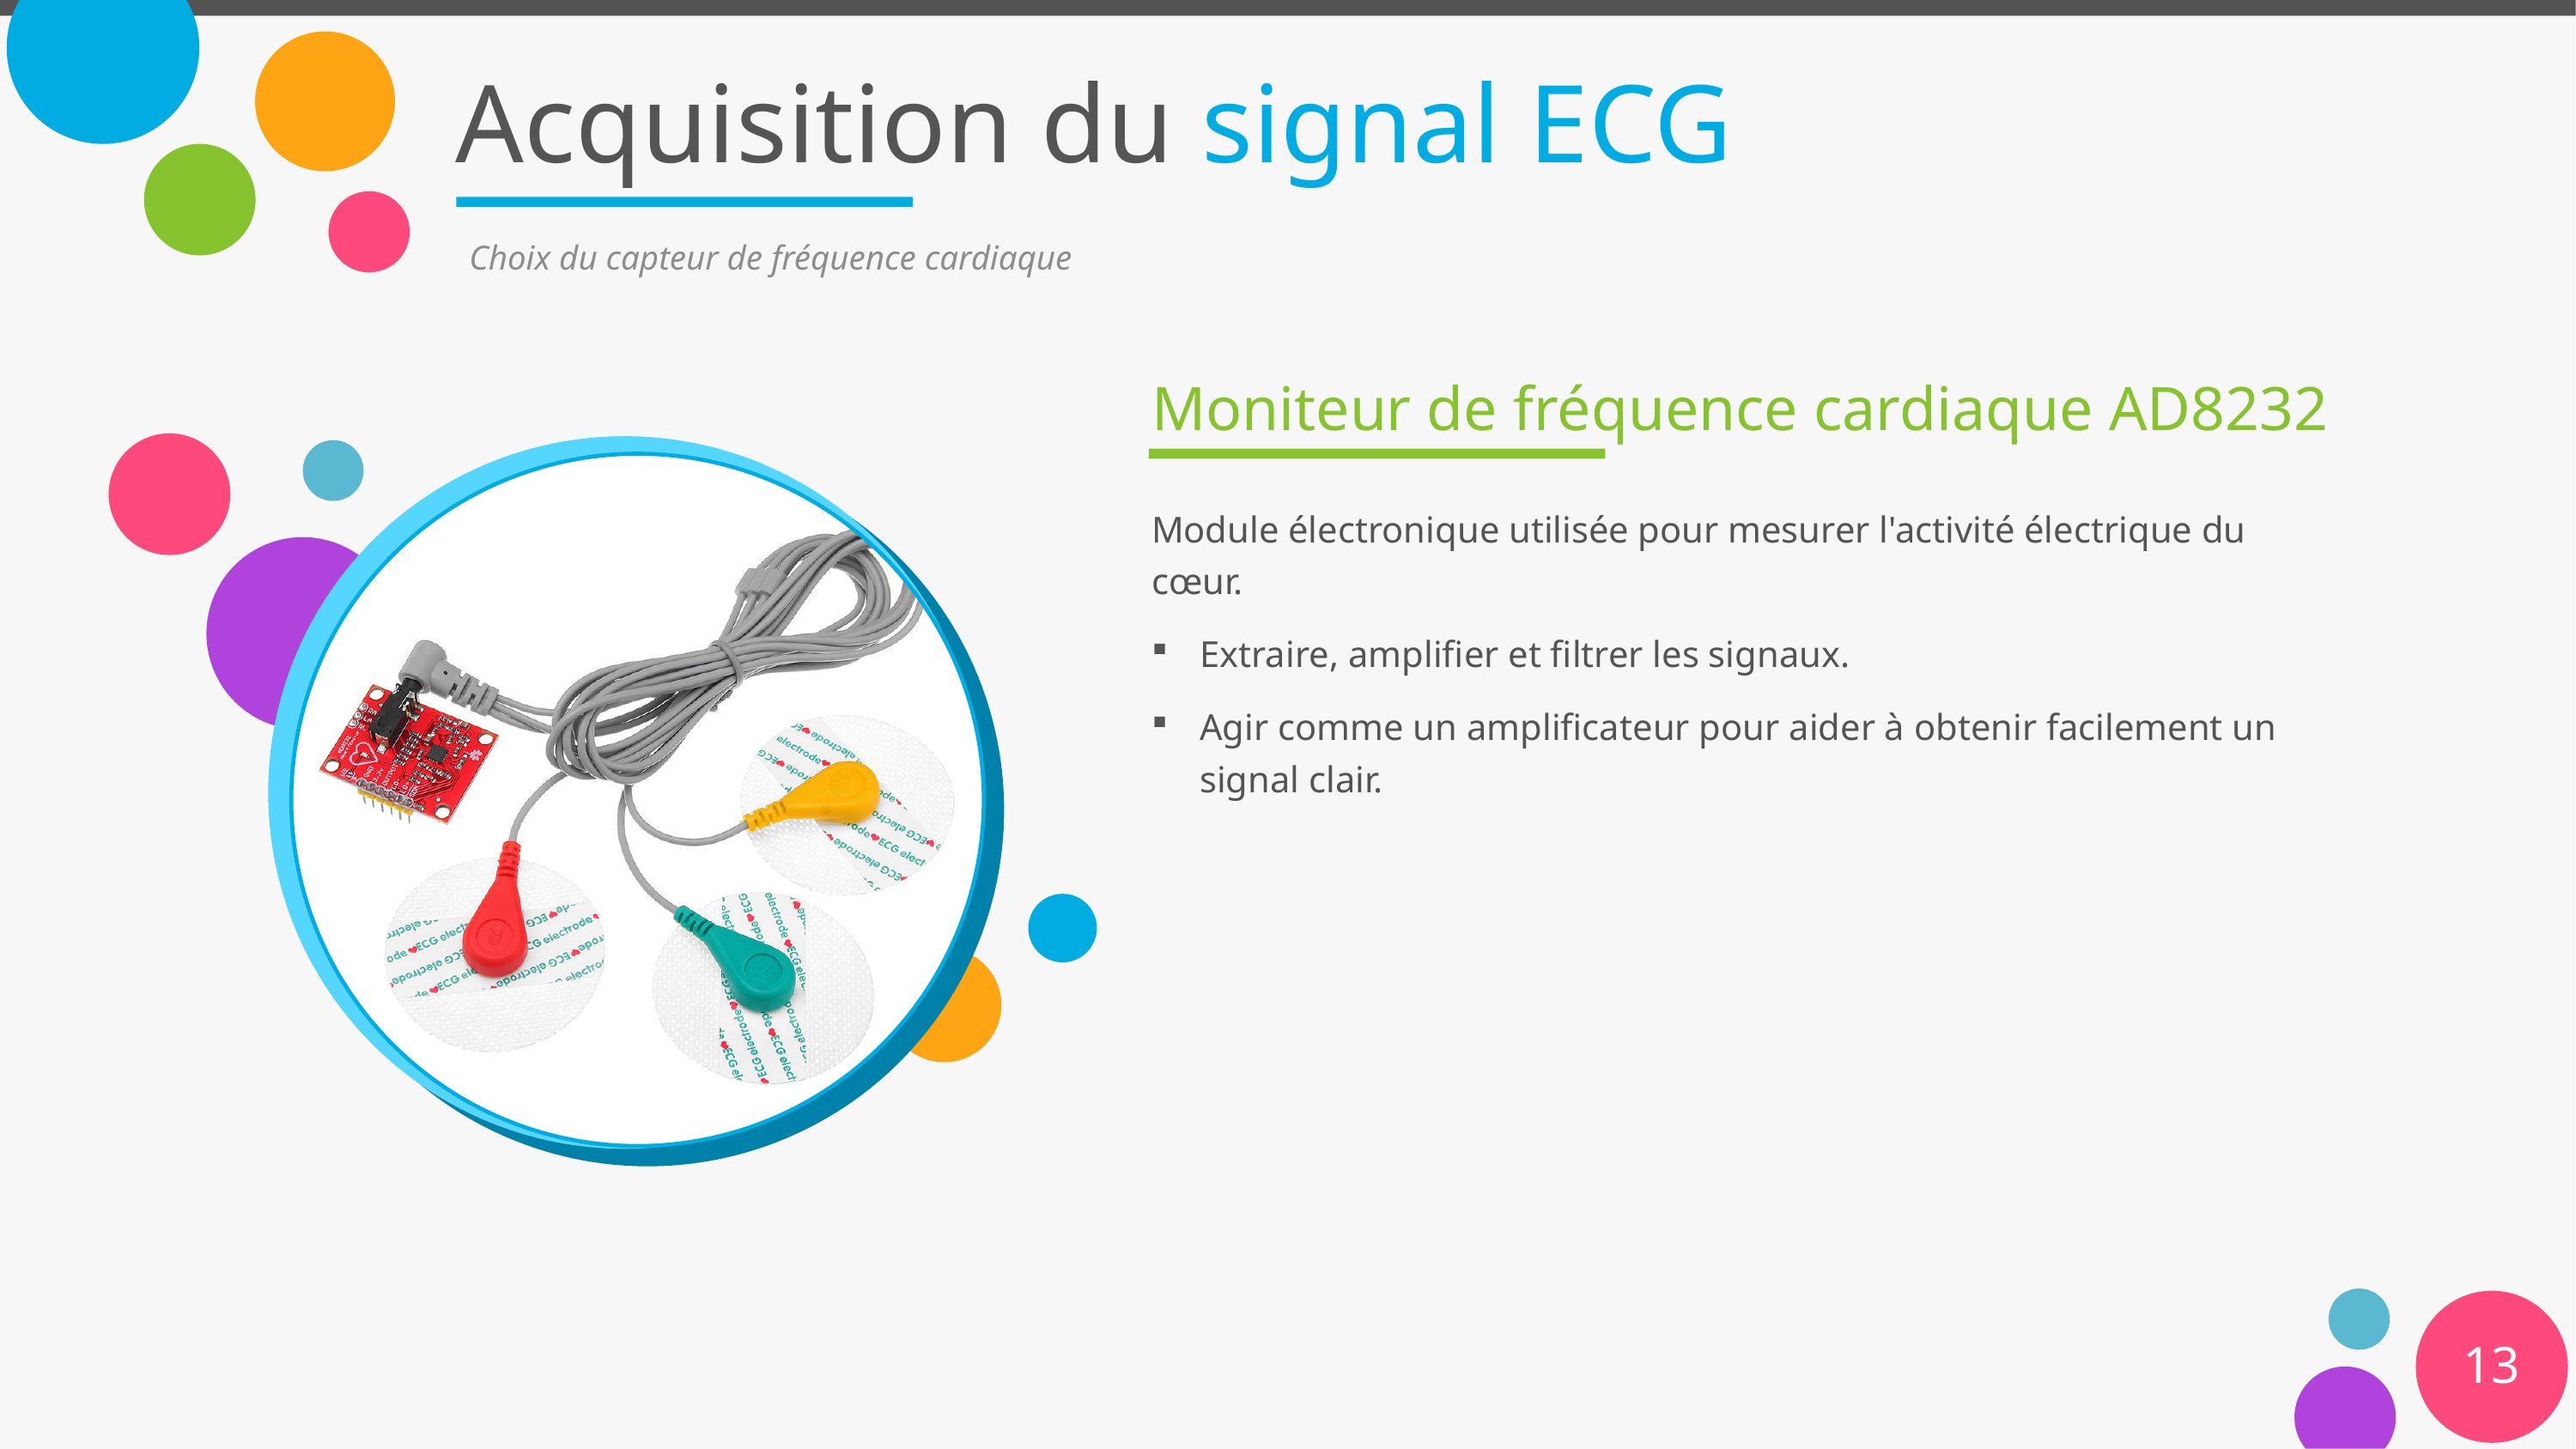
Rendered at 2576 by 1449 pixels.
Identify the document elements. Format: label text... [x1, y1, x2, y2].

list Module électronique utilisée pour mesurer l'activité électrique du cœur. Extraire, amplifier et filtrer les signaux. Agir comme un amplificateur pour aider à obtenir facilement un signal clair. [1128, 487, 2359, 1070]
picture [290, 453, 594, 761]
slide_number 13 [2415, 1328, 2568, 1406]
picture [290, 839, 597, 1147]
title Acquisition du signal ECG [433, 34, 2454, 204]
list Choix du capteur de fréquence cardiaque [446, 217, 2465, 288]
picture [681, 453, 984, 688]
list Moniteur de fréquence cardiaque AD8232 [1128, 322, 2359, 454]
picture [294, 457, 981, 1143]
picture [768, 931, 984, 1147]
